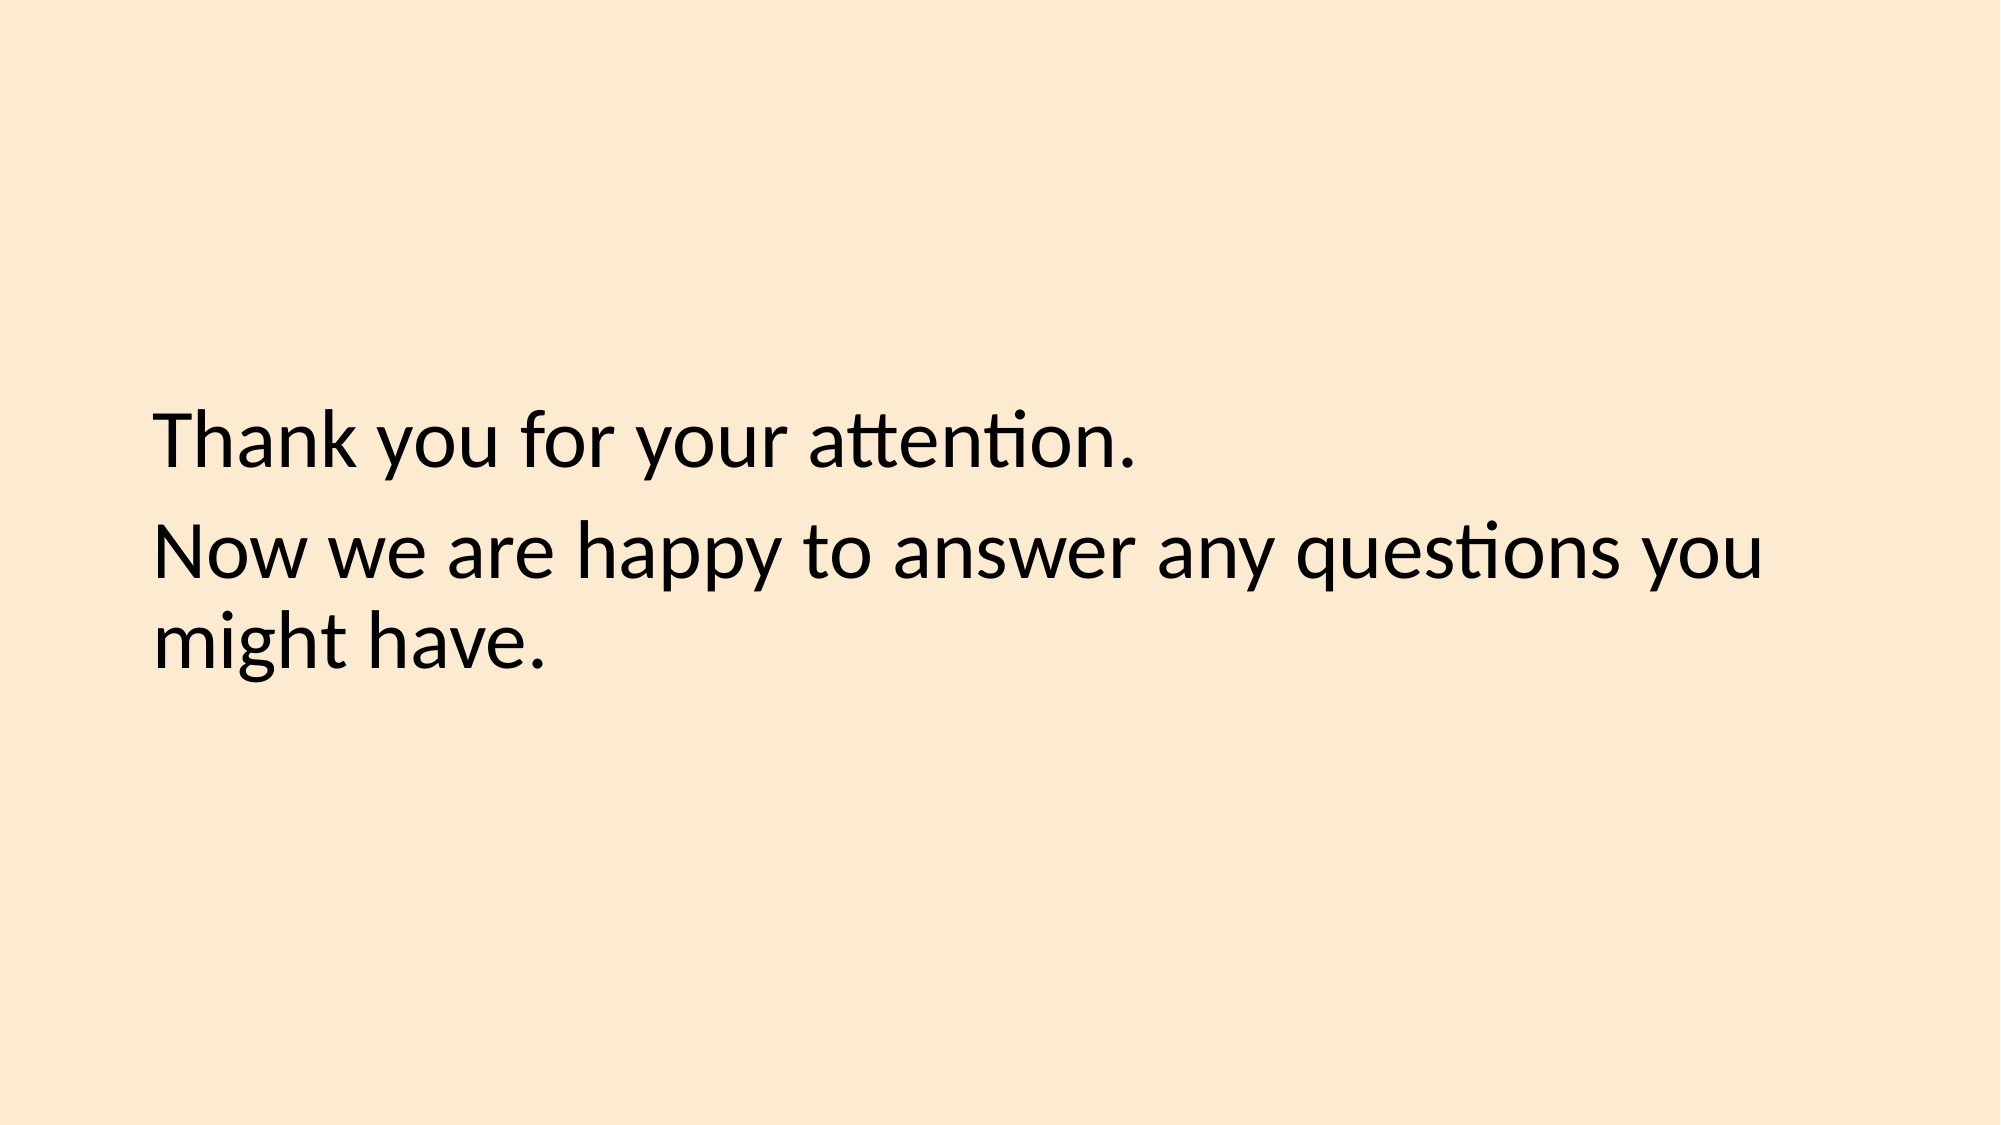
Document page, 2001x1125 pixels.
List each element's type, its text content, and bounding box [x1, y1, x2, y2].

list Thank you for your attention. Now we are happy to answer any questions you might have. [137, 46, 1863, 1014]
